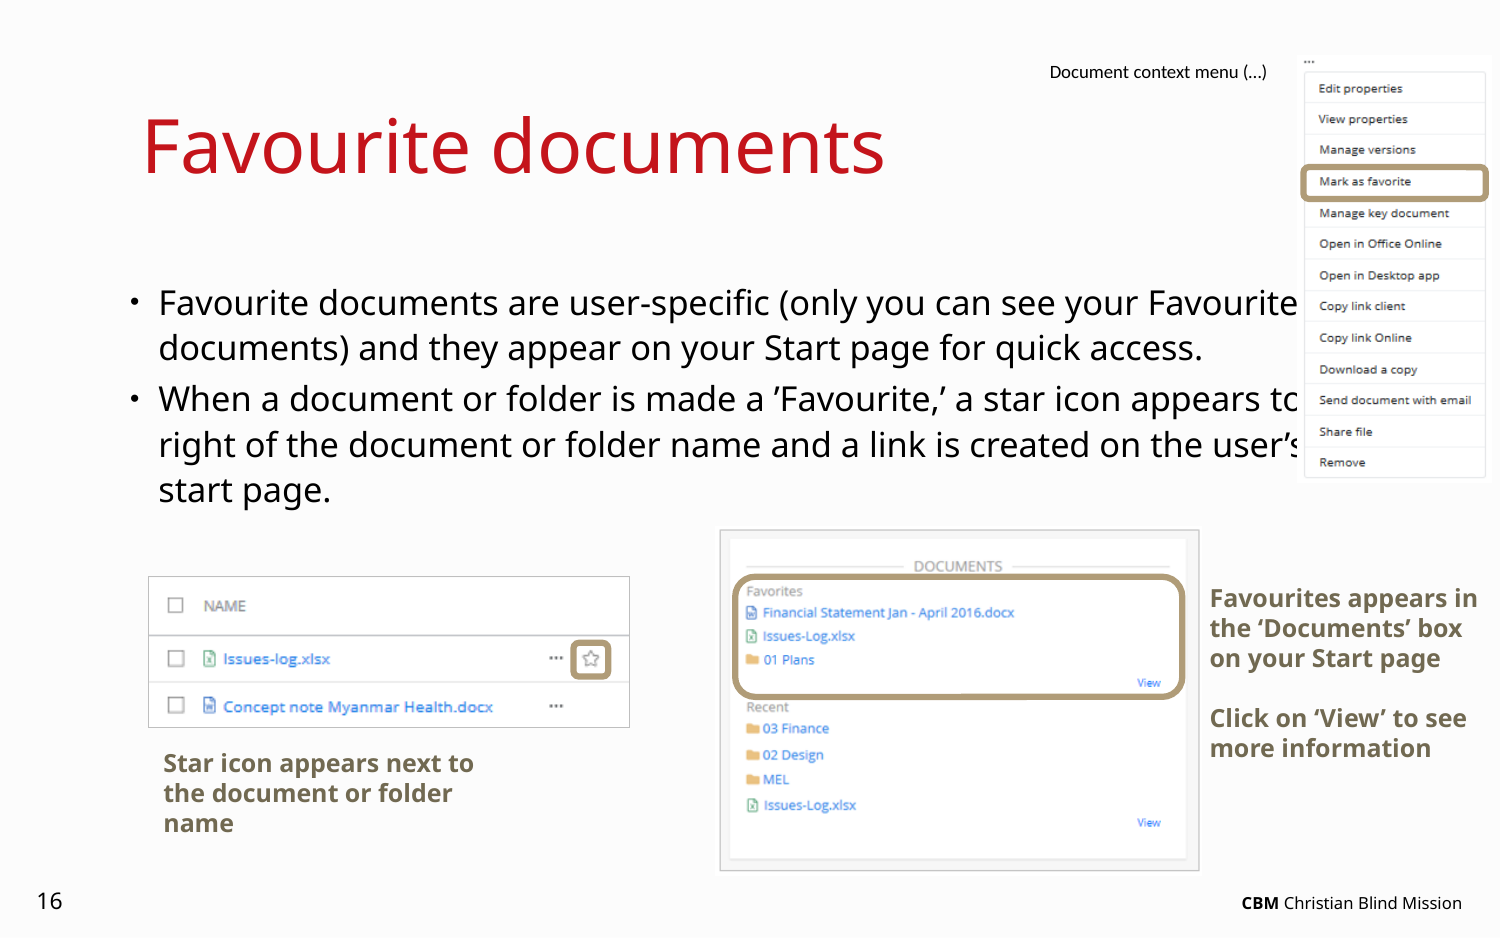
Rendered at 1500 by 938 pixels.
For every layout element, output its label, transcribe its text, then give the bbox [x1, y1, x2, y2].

list Favourite documents are user-specific (only you can see your Favourite documents) and they appear on your Start page for quick access. When a document or folder is made a ’Favourite,’ a star icon appears to the right of the document or folder name and a link is created on the user’s start page. [130, 276, 1370, 497]
text_box Star icon appears next to the document or folder name [148, 740, 515, 845]
picture [148, 576, 630, 728]
picture [715, 526, 1202, 876]
title Favourite documents [130, 77, 1297, 225]
picture [1297, 55, 1492, 483]
text_box Document context menu (…) [1035, 52, 1283, 90]
slide_number 16 [21, 878, 472, 938]
text_box Favourites appears in the ‘Documents’ box on your Start page Click on ‘View’ to see more information [1202, 575, 1496, 770]
